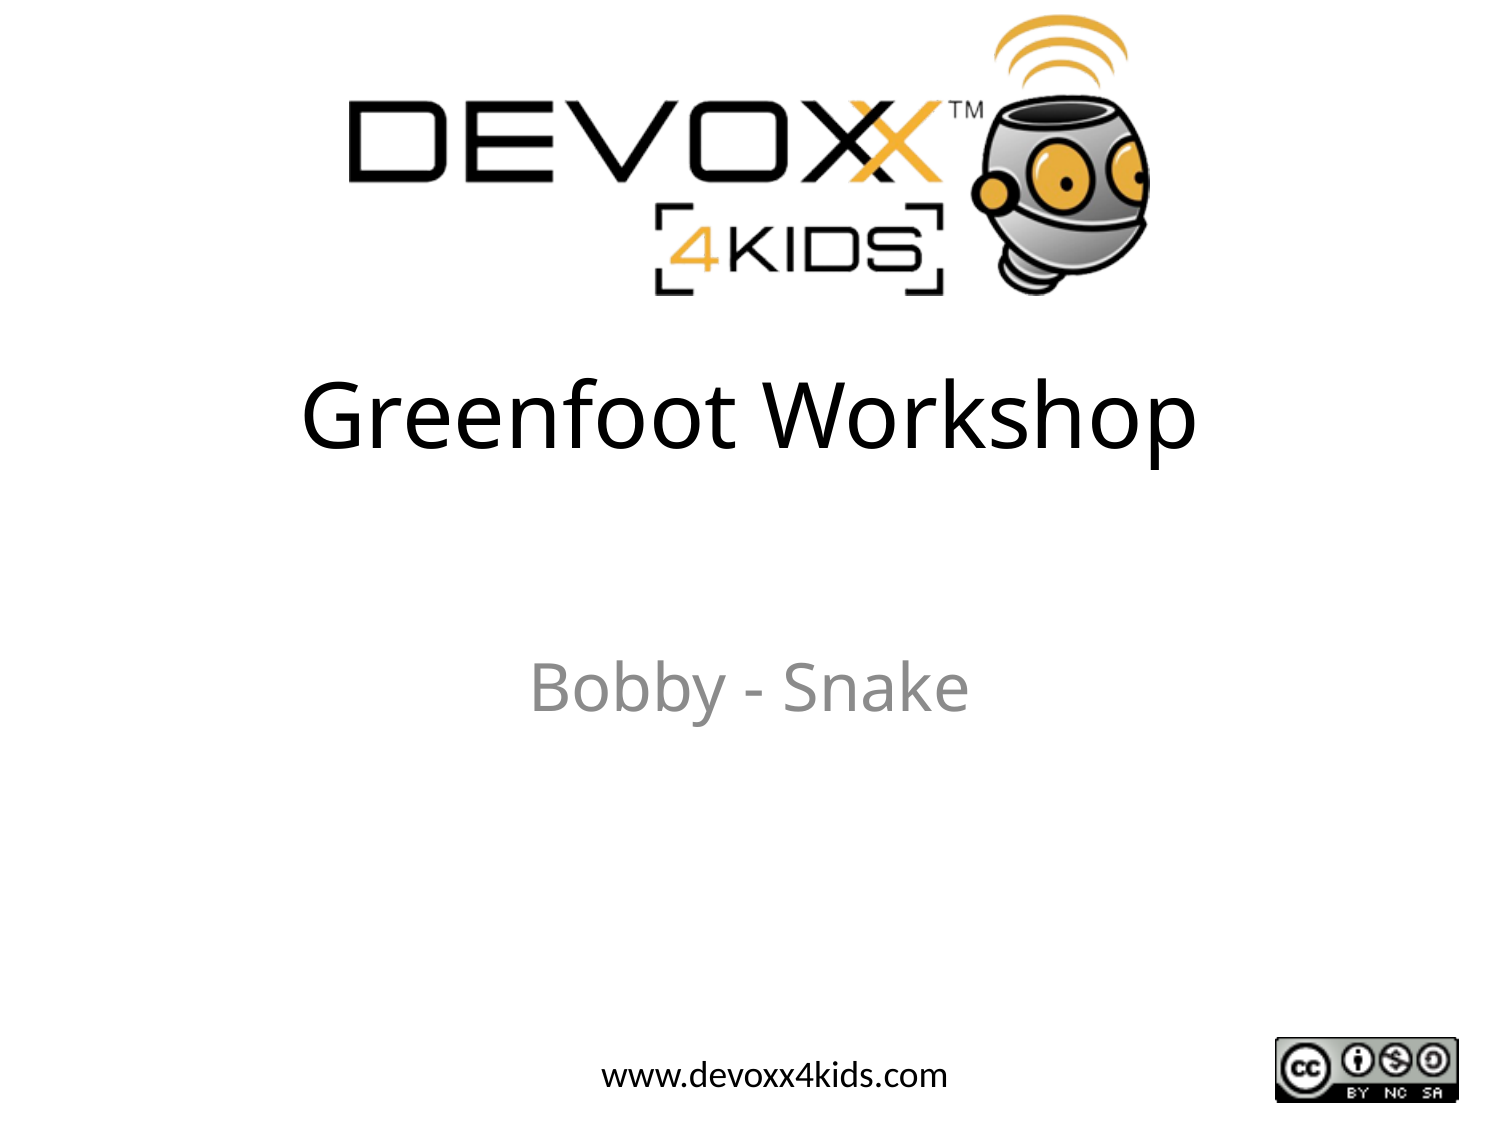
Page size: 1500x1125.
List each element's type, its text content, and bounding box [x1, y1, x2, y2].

title Greenfoot Workshop [112, 349, 1388, 591]
picture [349, 14, 1150, 296]
subtitle Bobby - Snake [225, 637, 1275, 925]
picture [1275, 1037, 1459, 1103]
